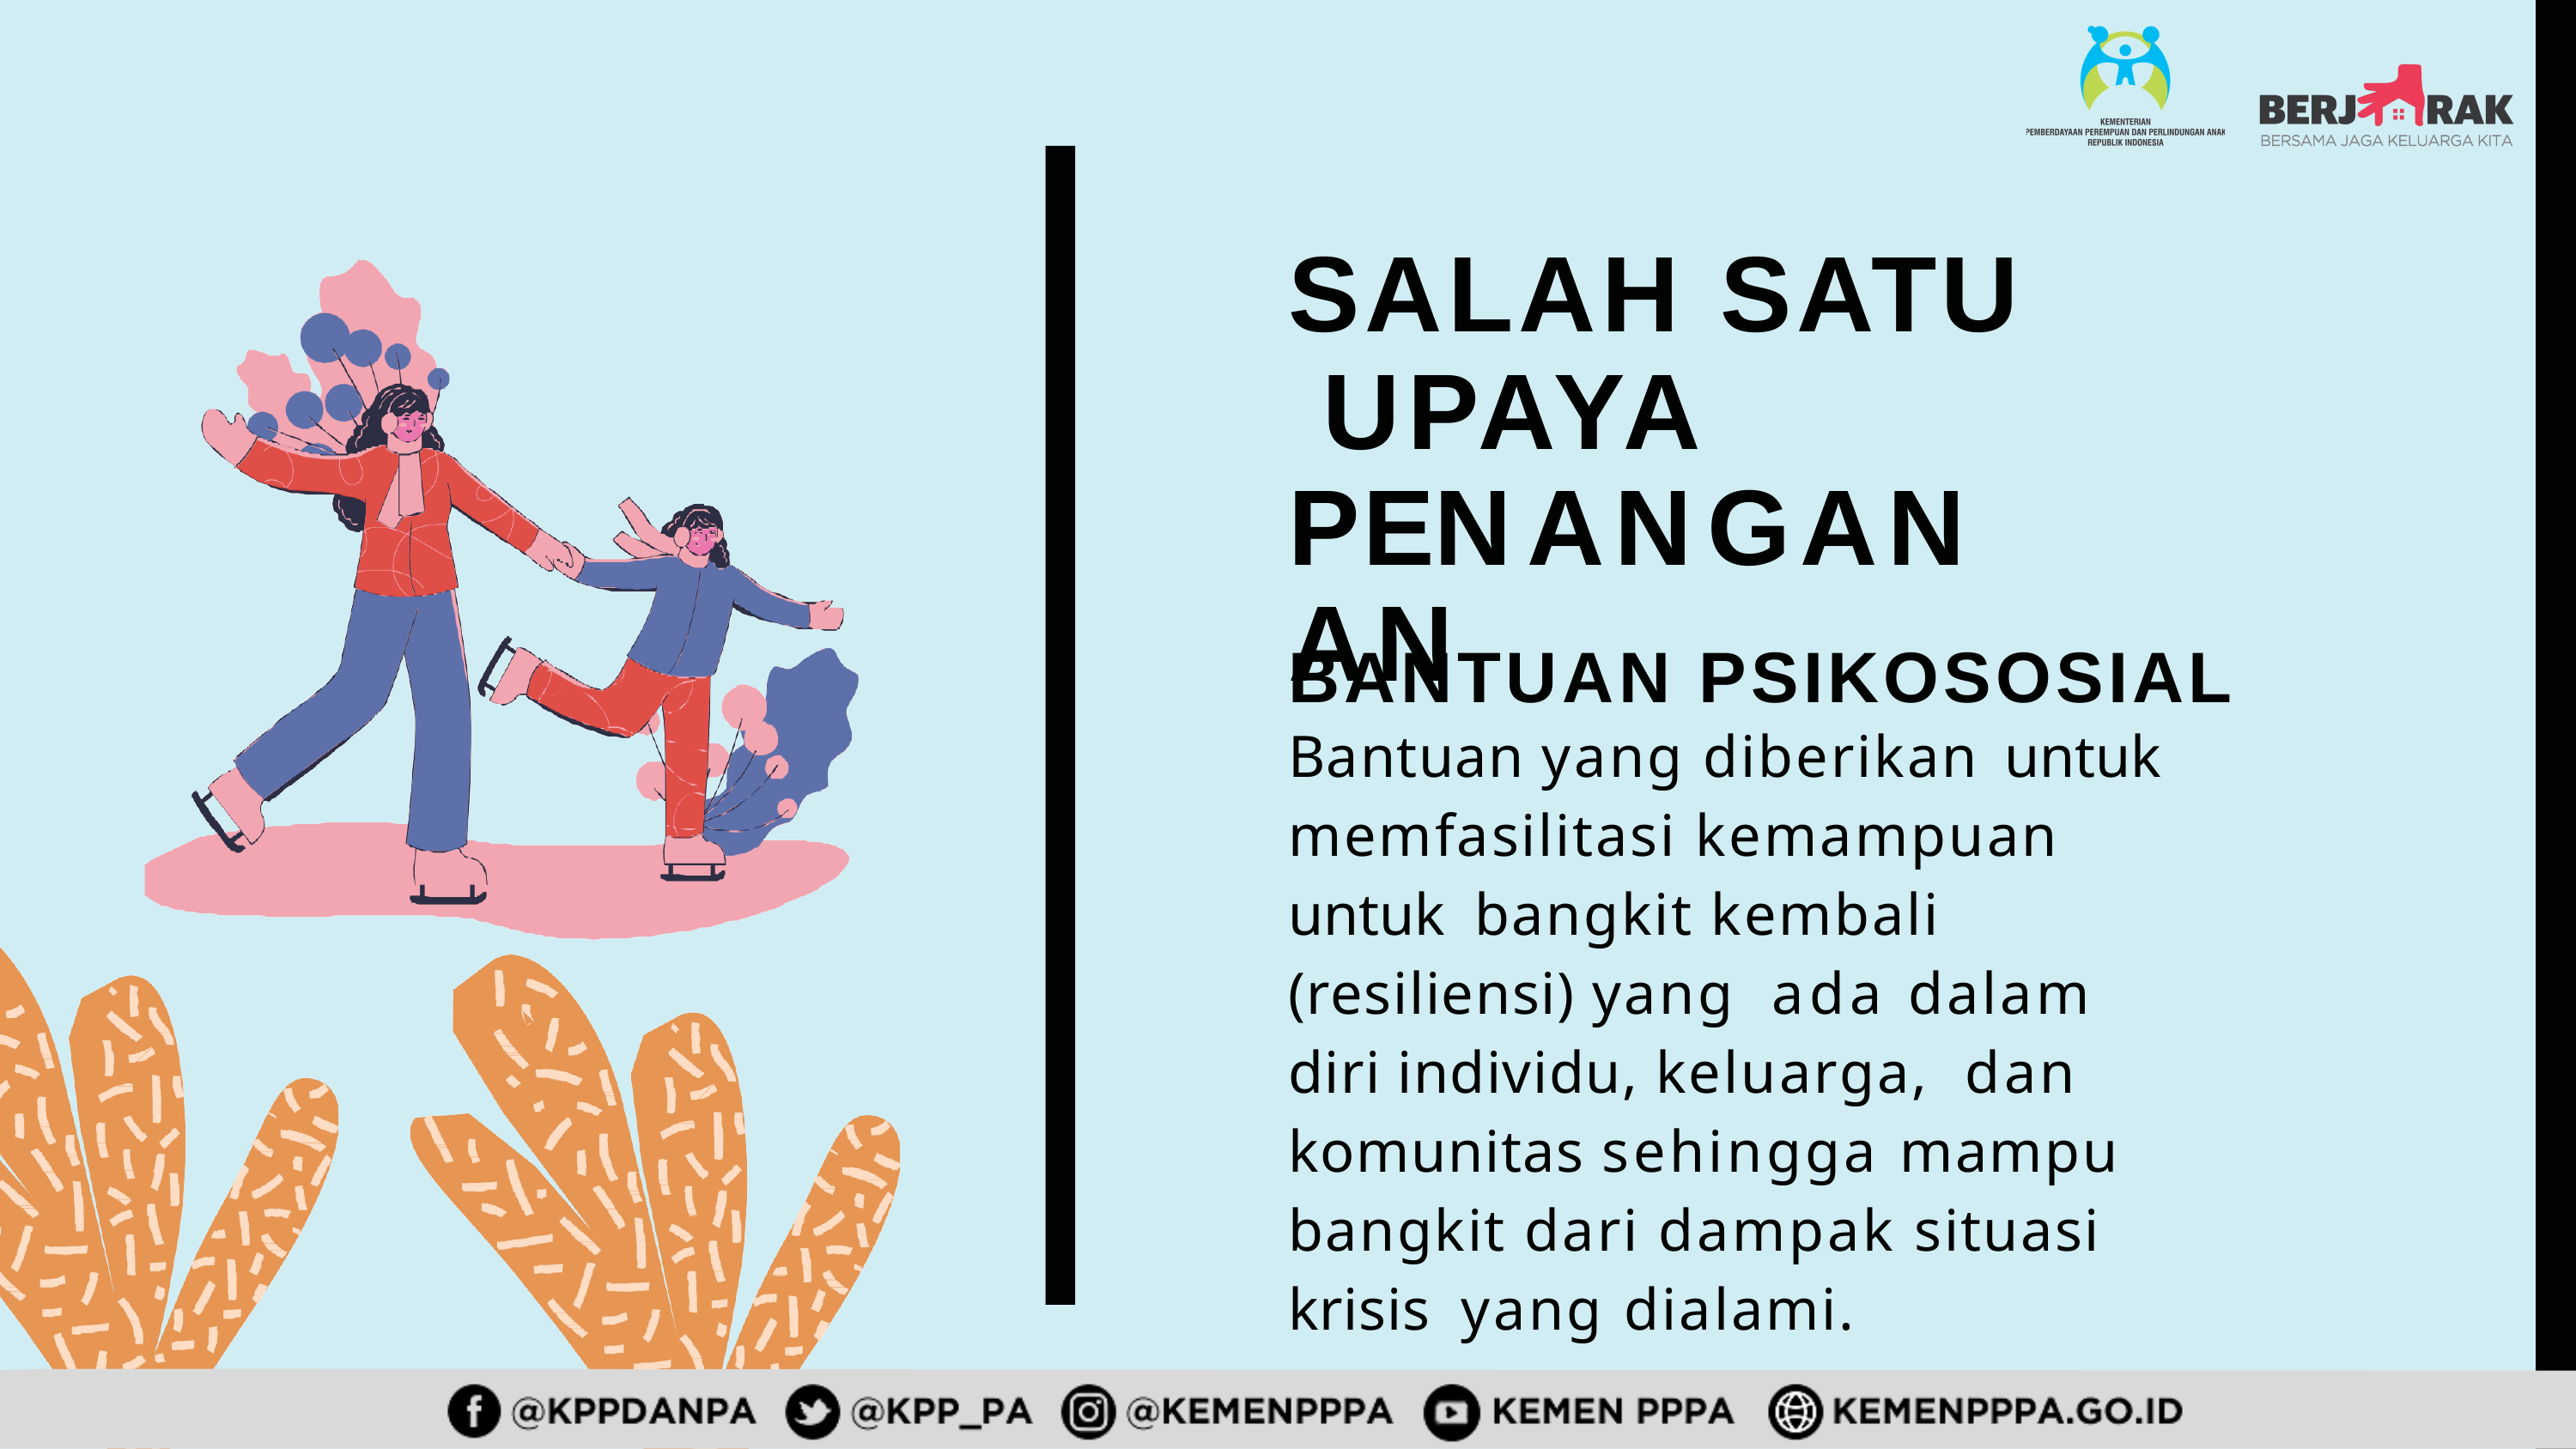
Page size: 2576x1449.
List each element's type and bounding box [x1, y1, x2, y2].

text_box [0, 0, 2576, 1449]
